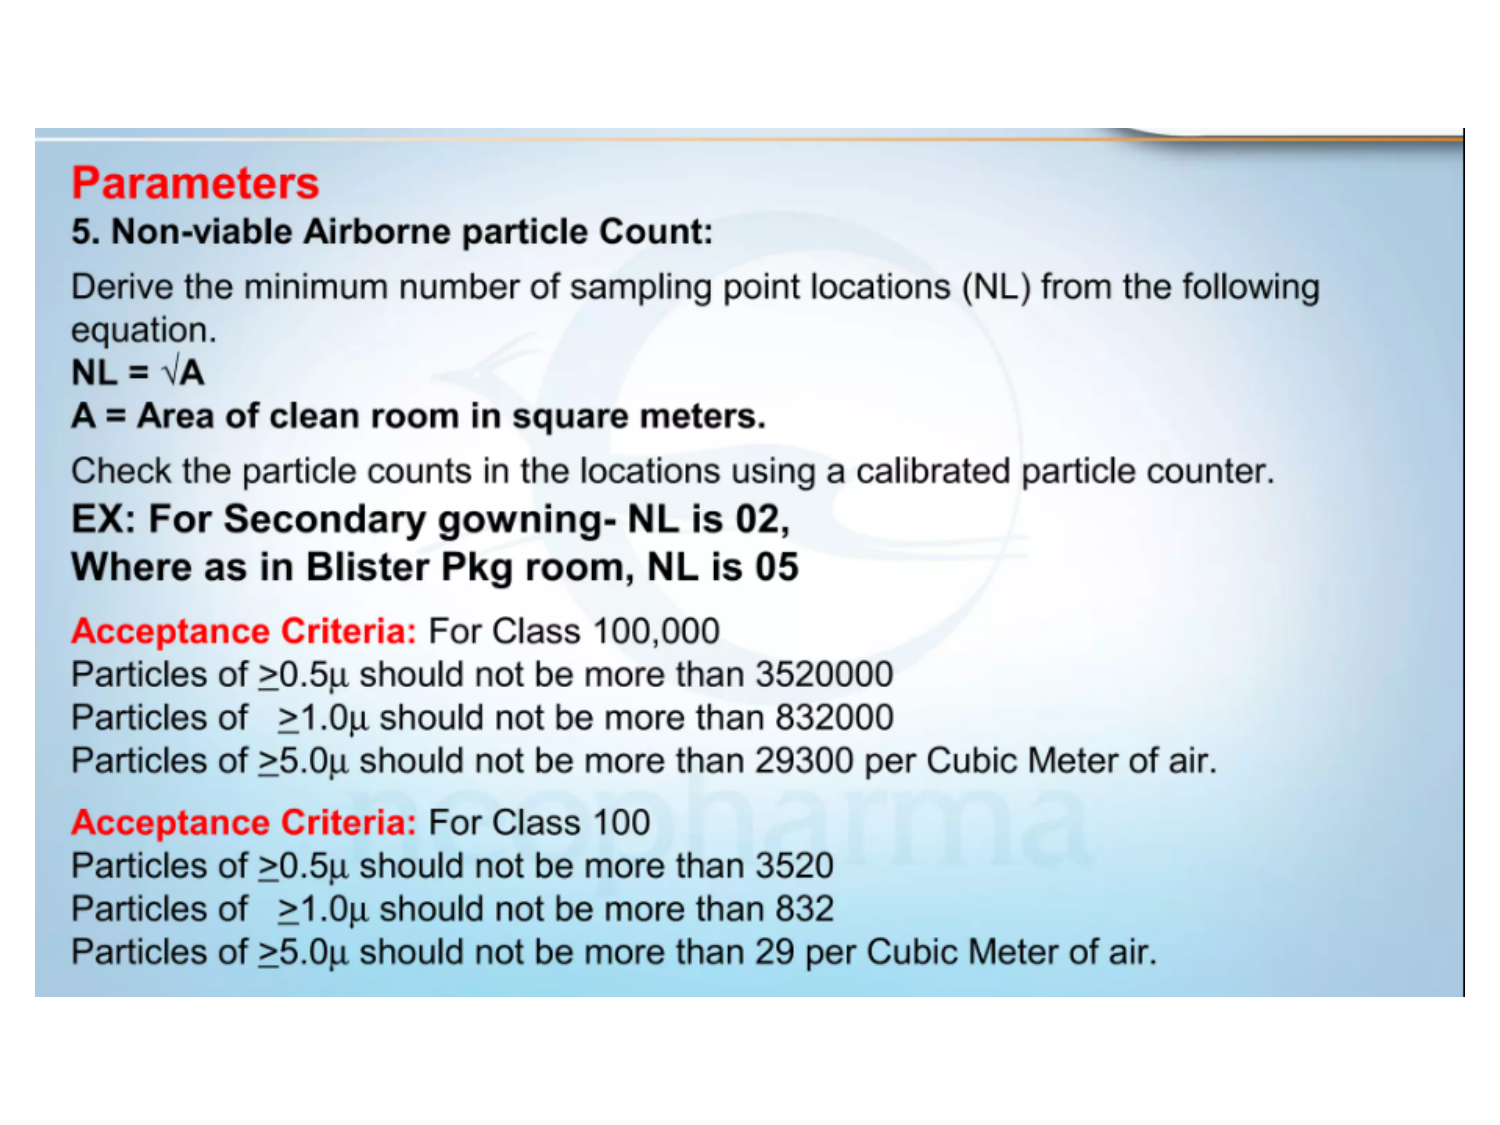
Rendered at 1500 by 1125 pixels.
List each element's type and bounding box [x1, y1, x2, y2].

picture [35, 128, 1465, 997]
